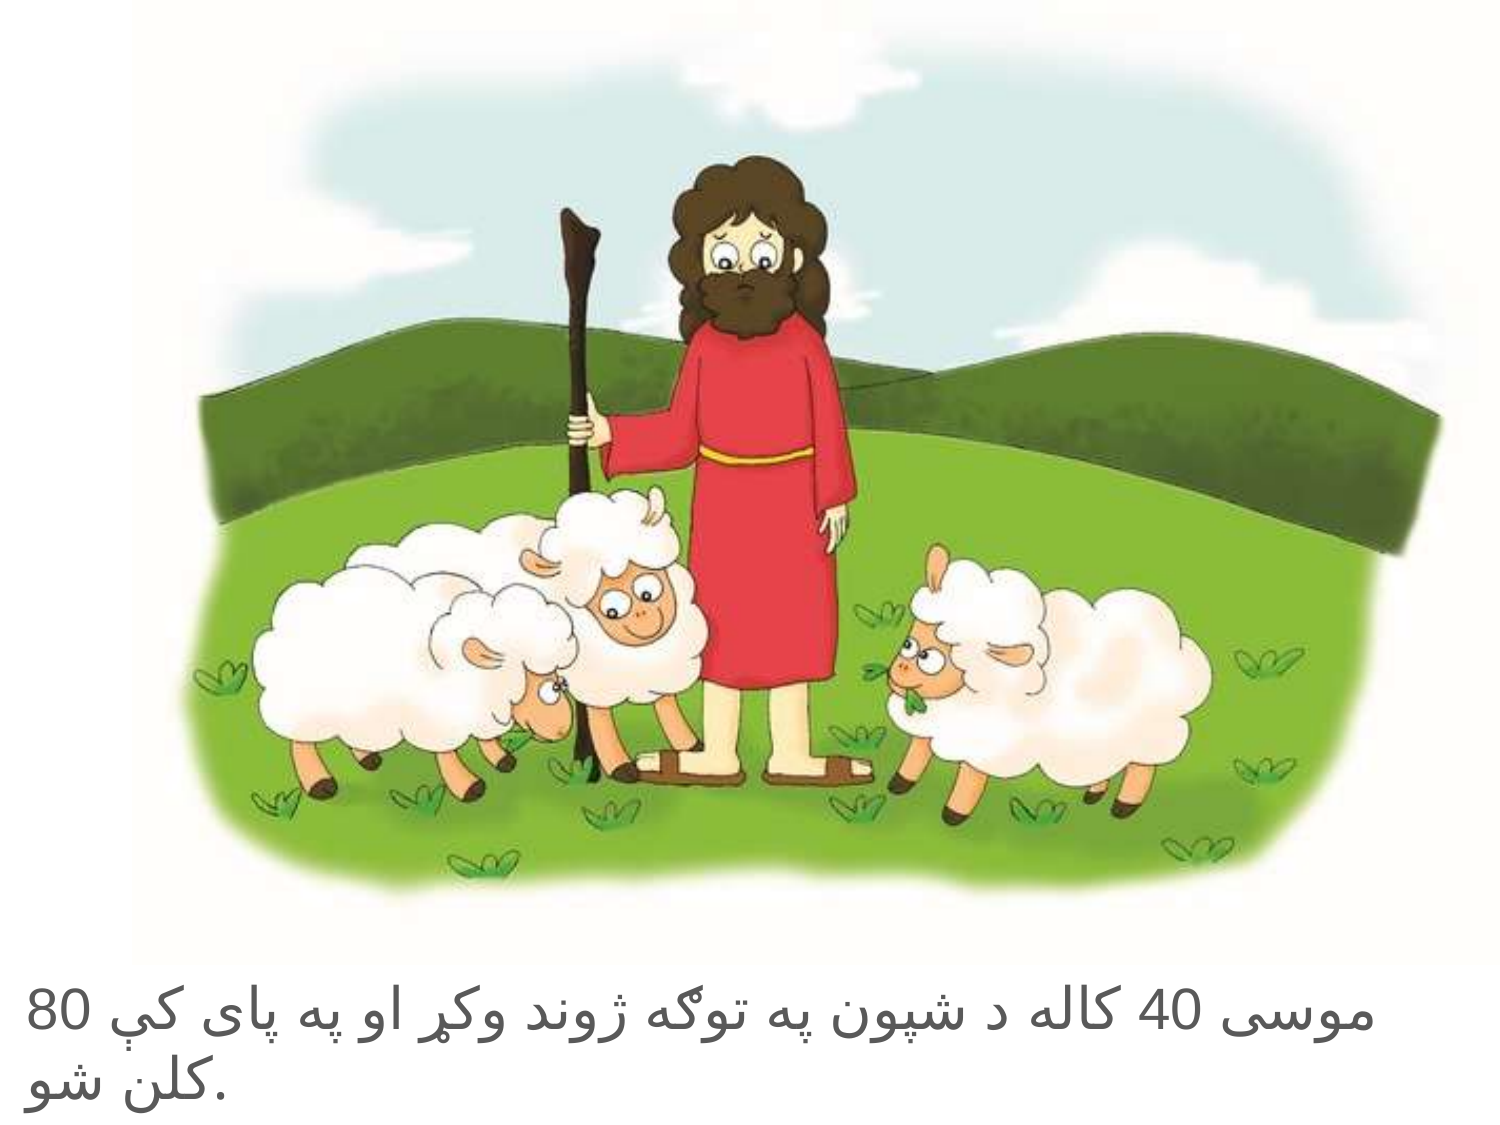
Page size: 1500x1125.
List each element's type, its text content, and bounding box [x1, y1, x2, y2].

text_box موسی 40 کاله د شپون په توګه ژوند وکړ او په پای کې 80 کلن شو. [11, 964, 1498, 1119]
picture [132, 0, 1500, 965]
